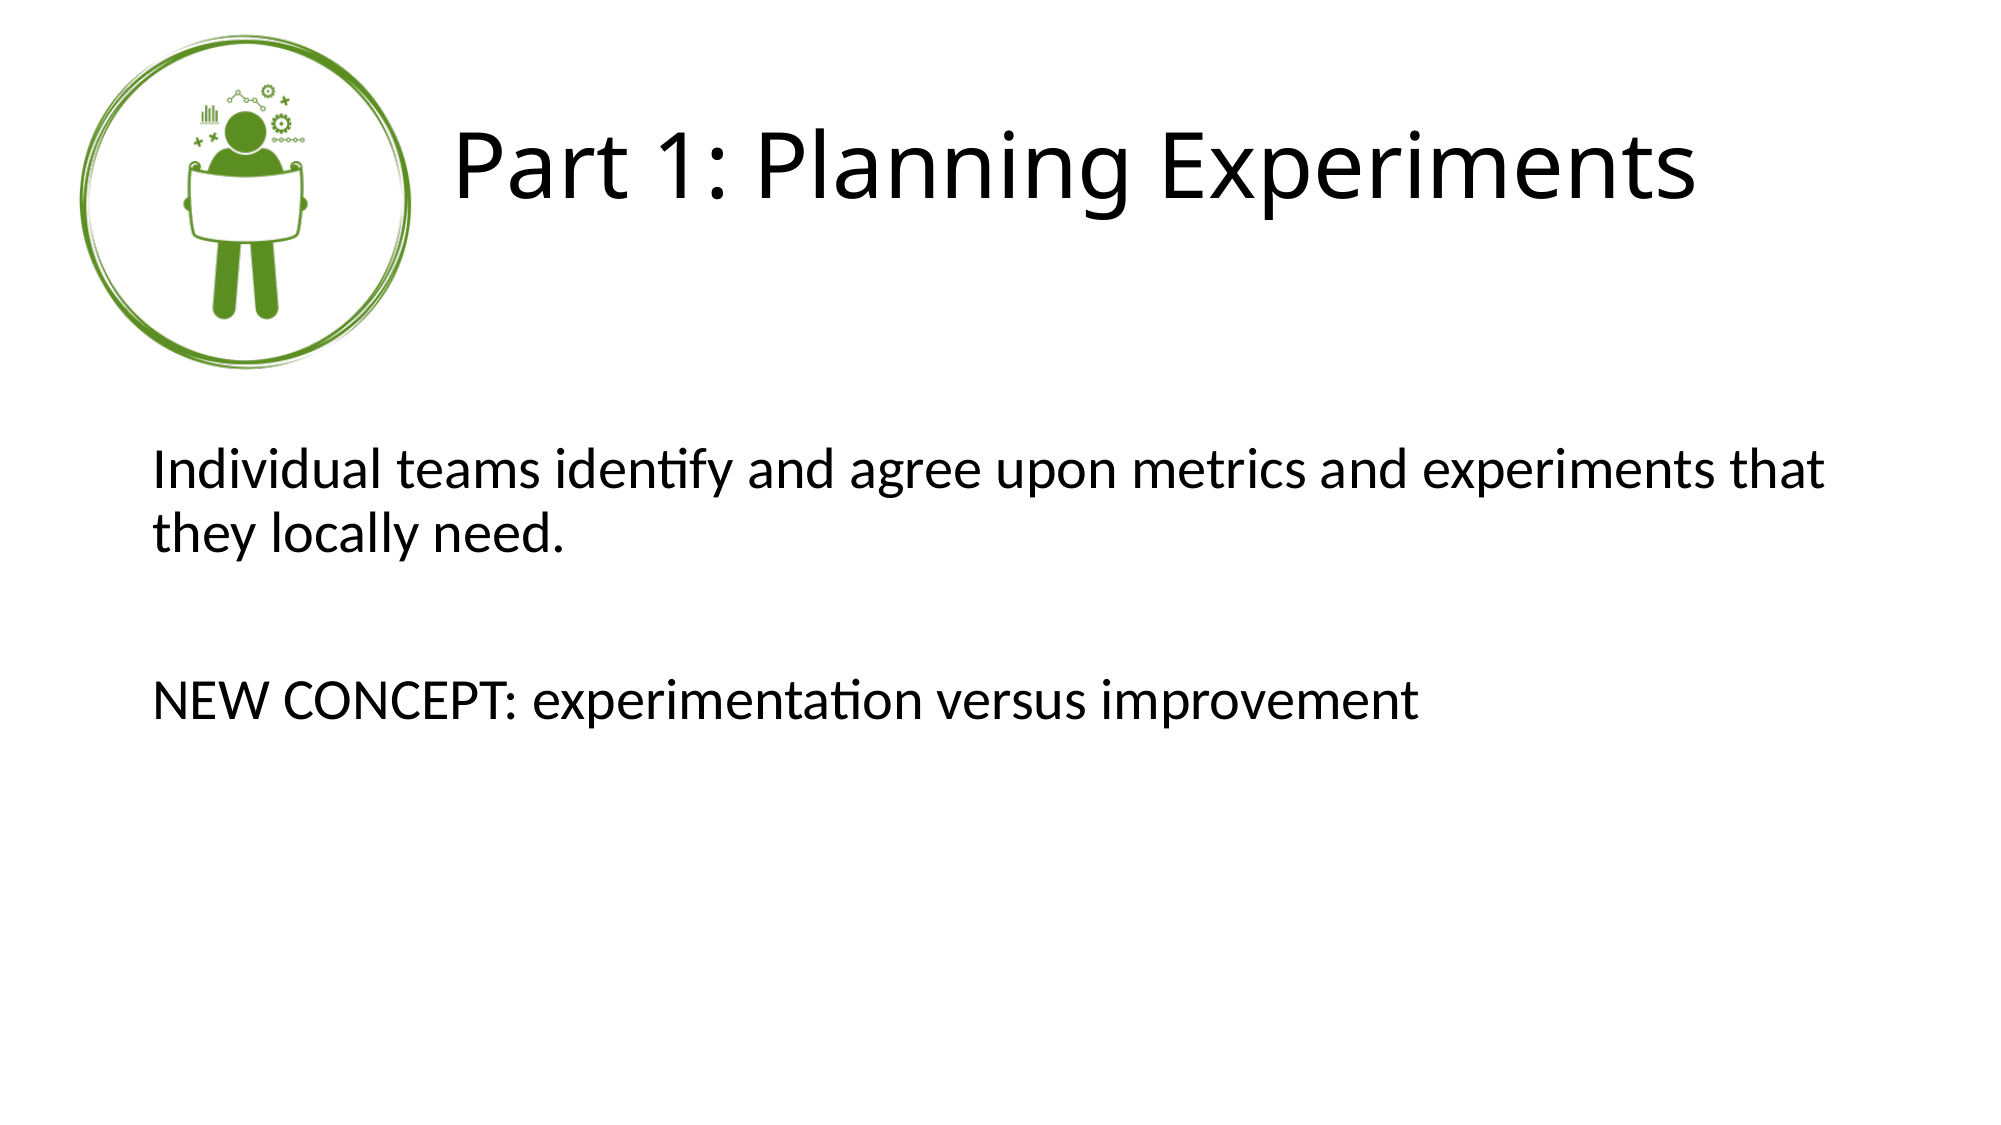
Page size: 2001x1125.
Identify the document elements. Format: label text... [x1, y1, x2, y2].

picture [49, 21, 437, 382]
list Individual teams identify and agree upon metrics and experiments that they locally need. NEW CONCEPT: experimentation versus improvement [137, 431, 1863, 1014]
title Part 1: Planning Experiments [437, 59, 1863, 278]
